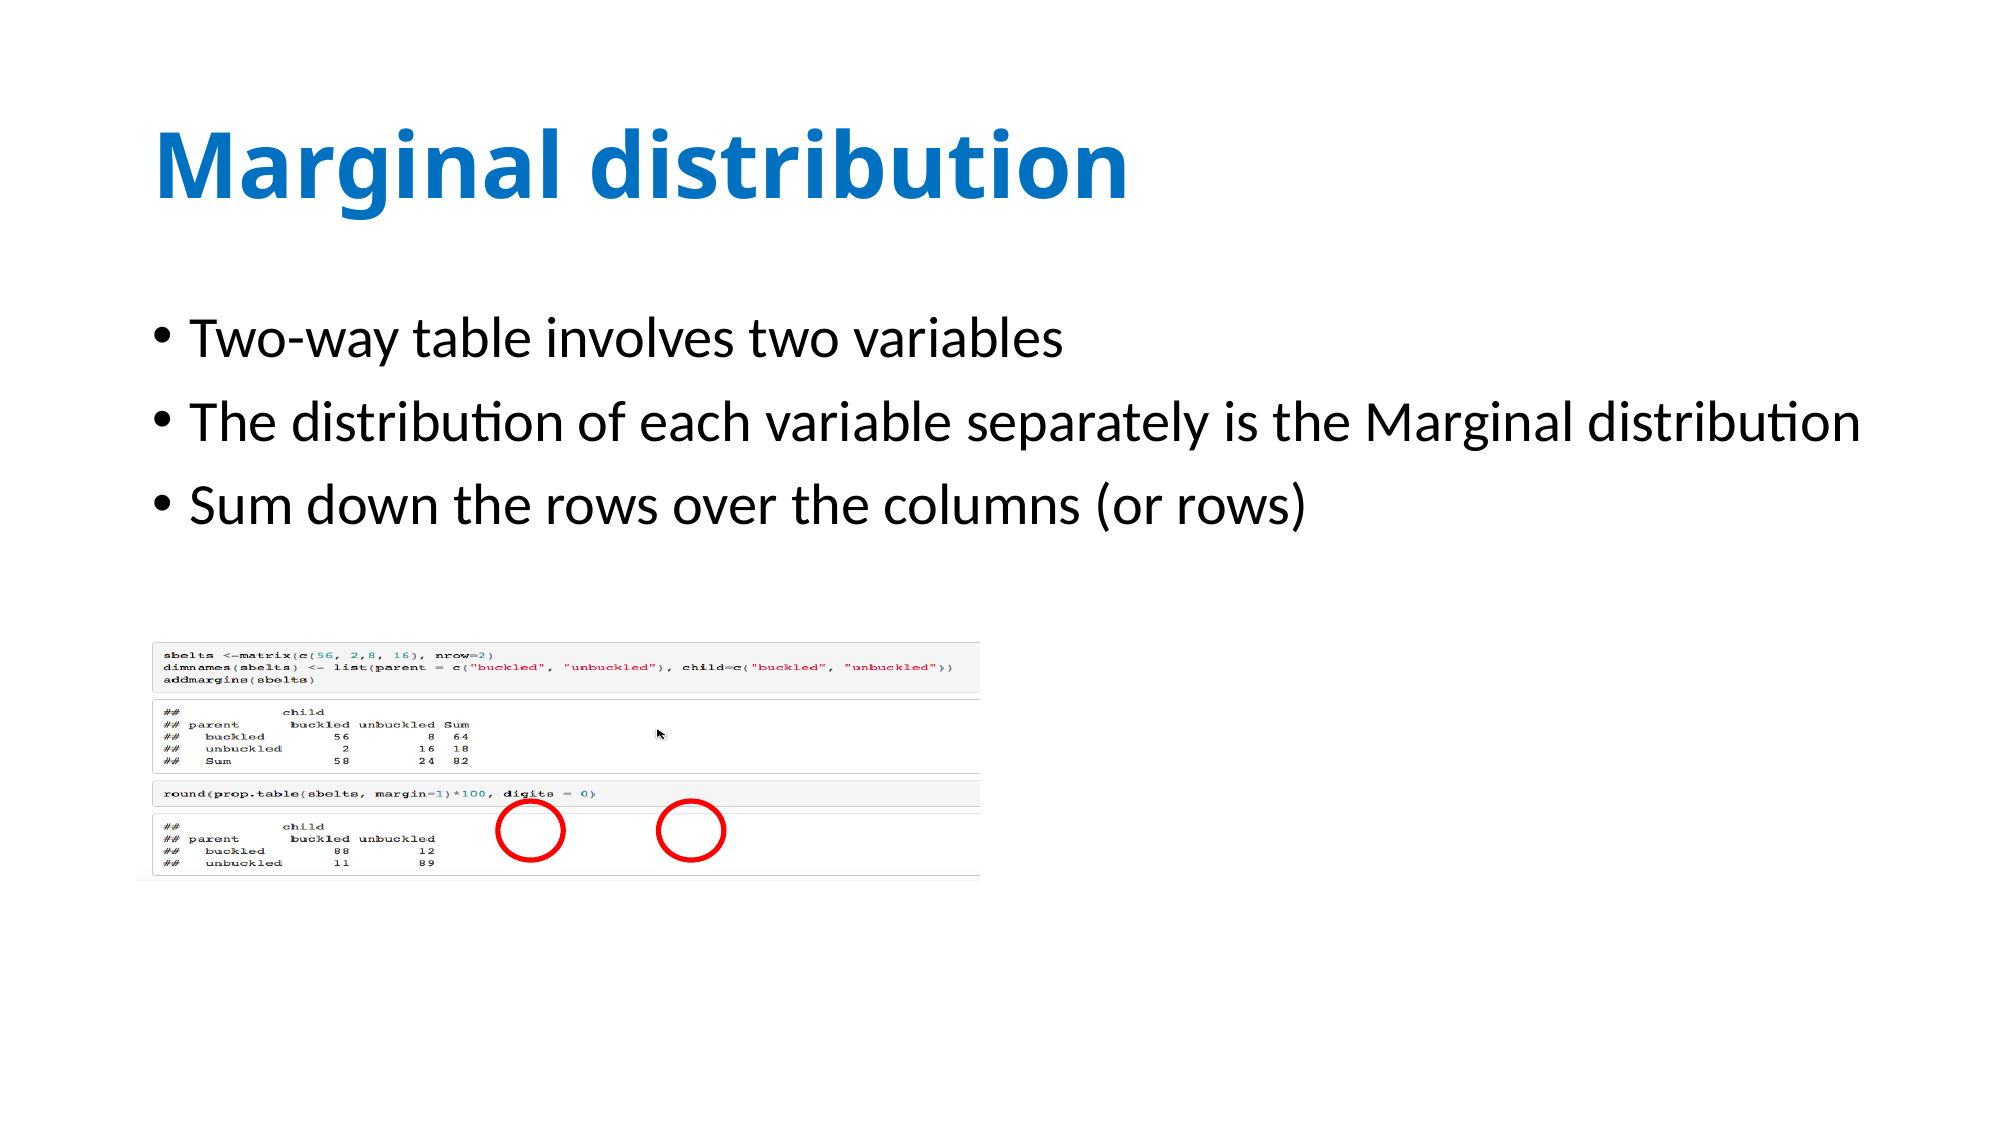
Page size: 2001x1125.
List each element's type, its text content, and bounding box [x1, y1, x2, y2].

list Two-way table involves two variables The distribution of each variable separately is the Marginal distribution Sum down the rows over the columns (or rows) [137, 299, 1960, 1014]
title Marginal distribution [137, 59, 1863, 278]
picture [137, 635, 980, 881]
